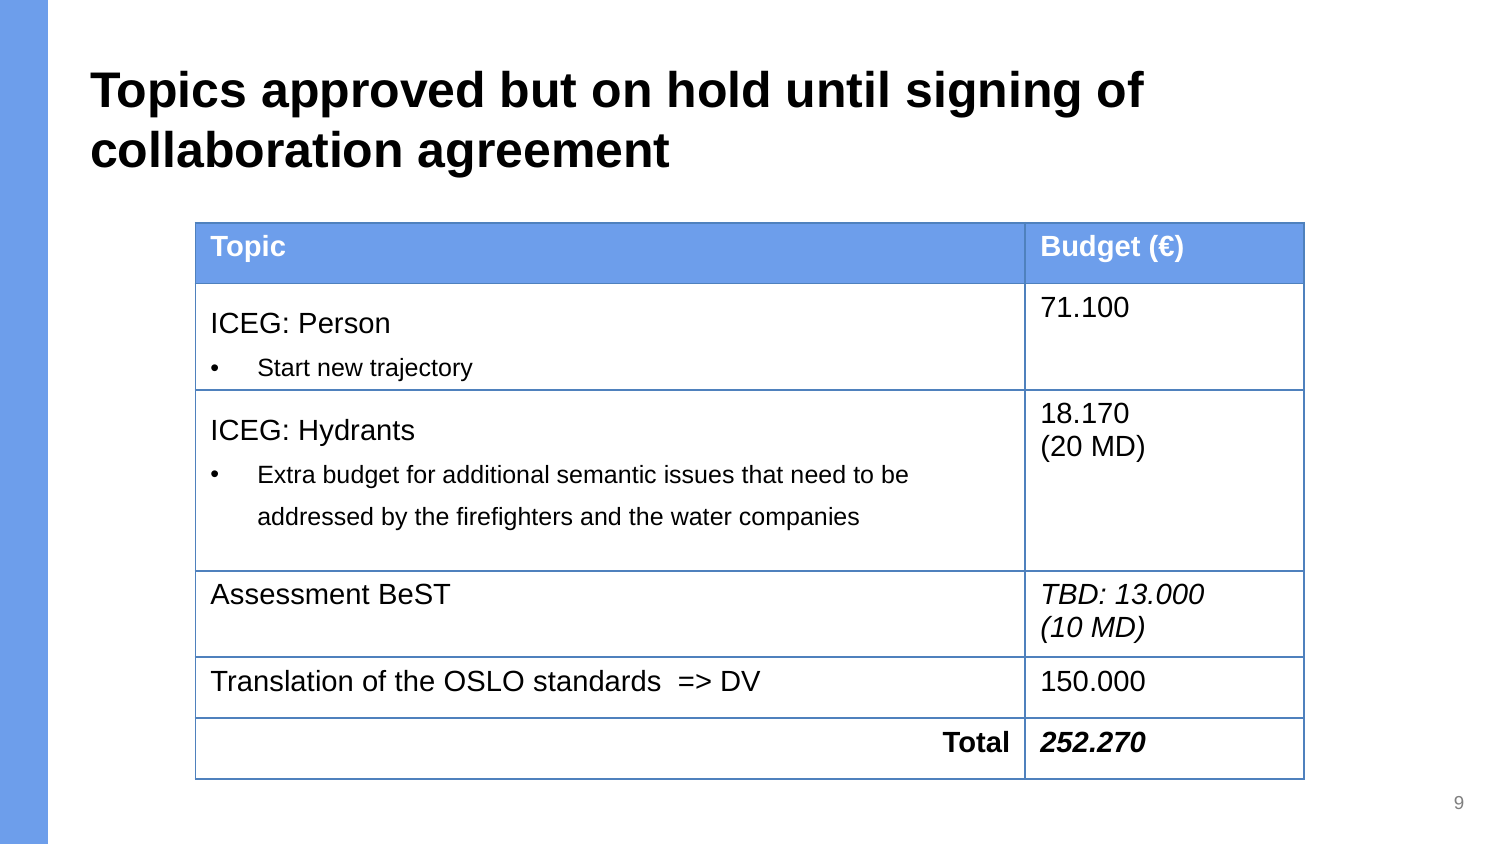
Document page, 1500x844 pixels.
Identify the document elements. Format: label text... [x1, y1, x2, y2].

table_cell 18.170 (20 MD) [1026, 391, 1303, 570]
table_cell Assessment BeST [196, 572, 1024, 656]
table_cell ICEG: Person Start new trajectory [196, 284, 1024, 389]
table_cell TBD: 13.000 (10 MD) [1026, 572, 1303, 656]
table_cell ICEG: Hydrants Extra budget for additional semantic issues that need to be addressed by the firefighters and the water companies [196, 391, 1024, 570]
table_cell 150.000 [1026, 658, 1303, 717]
slide_number 9 [1127, 778, 1480, 825]
table_header Topic [196, 224, 1024, 283]
title Topics approved but on hold until signing of collaboration agreement [74, 42, 1293, 181]
table_cell 252.270 [1026, 719, 1303, 778]
table_cell Total [196, 719, 1024, 778]
table_header Budget (€) [1026, 224, 1303, 283]
table_cell Translation of the OSLO standards => DV [196, 658, 1024, 717]
table_cell 71.100 [1026, 284, 1303, 389]
